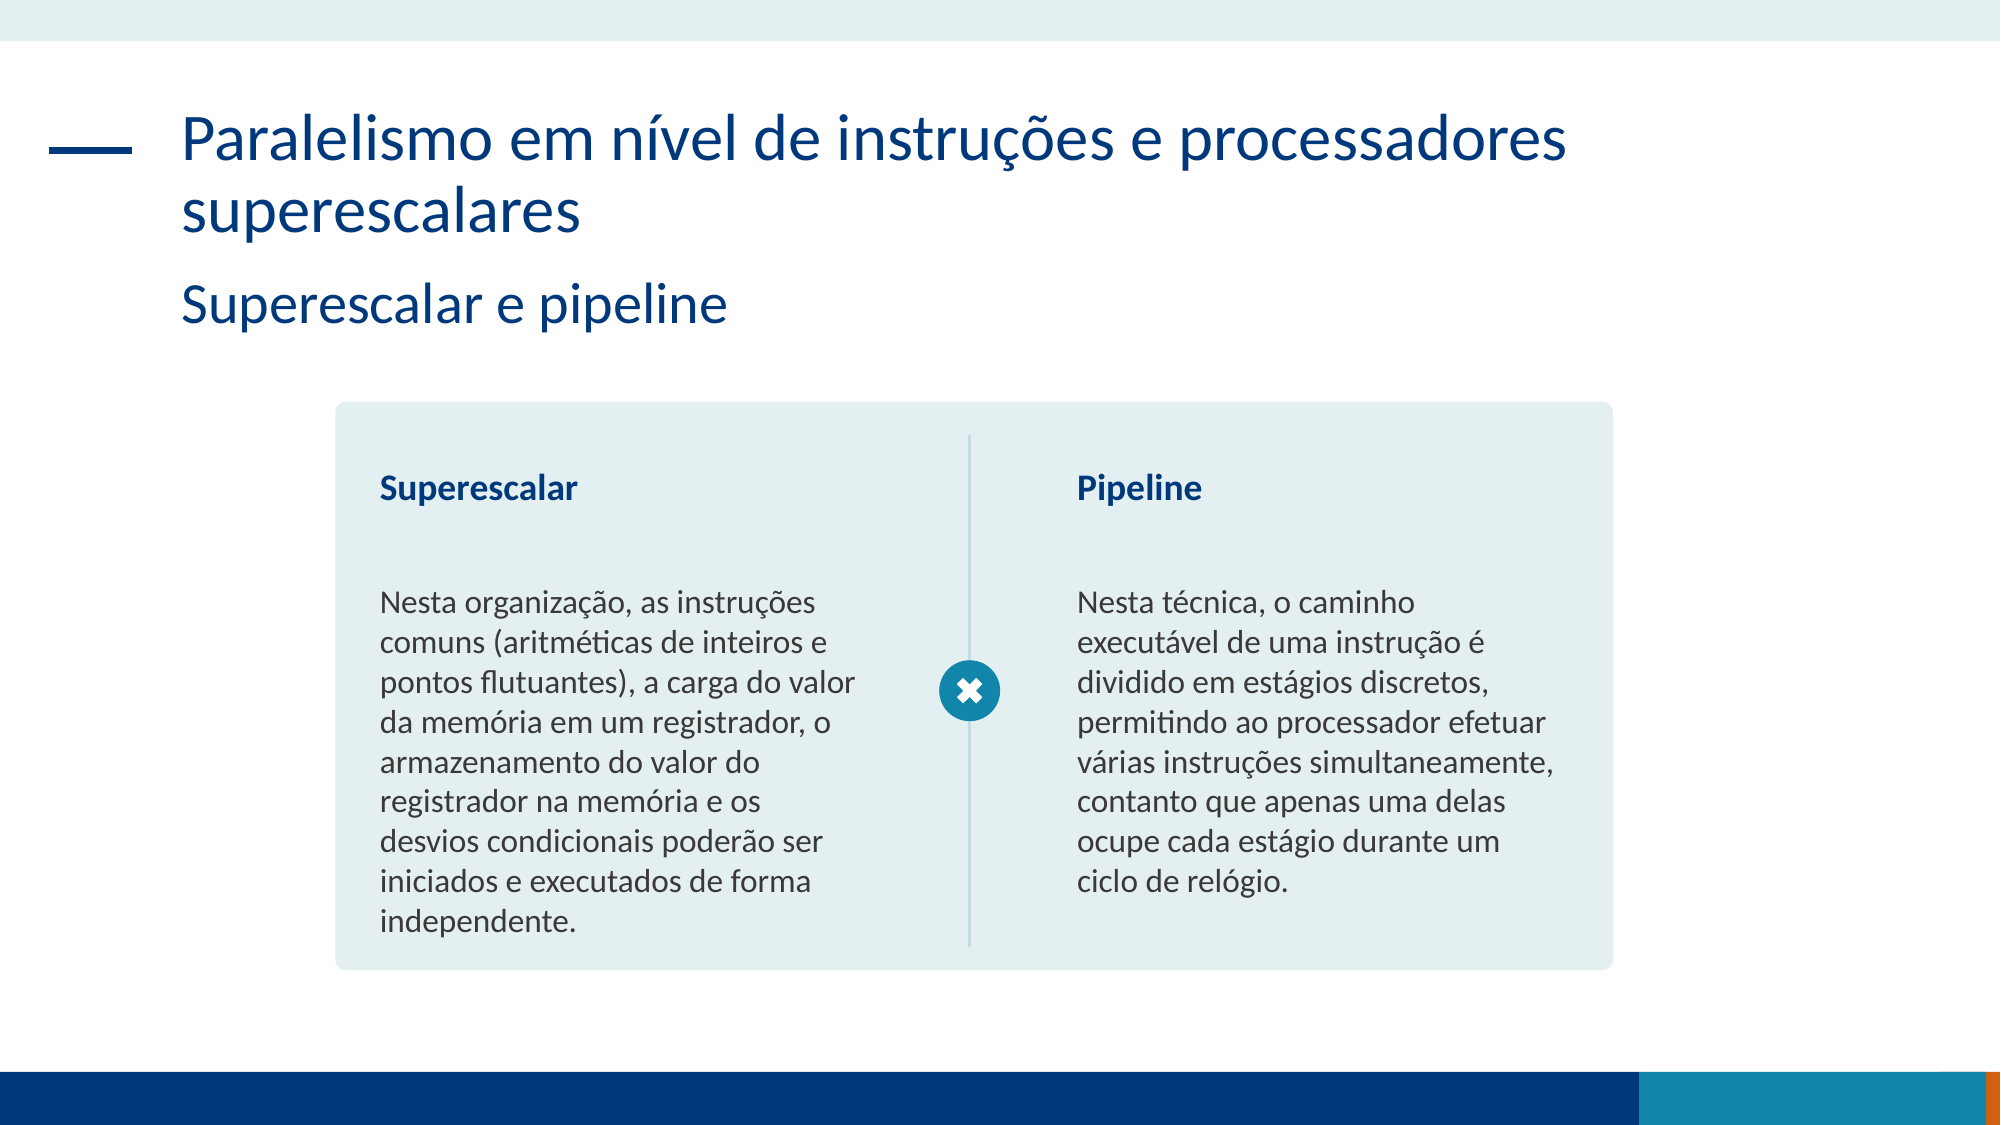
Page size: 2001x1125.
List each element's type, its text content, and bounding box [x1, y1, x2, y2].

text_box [335, 401, 1614, 971]
list Paralelismo em nível de instruções e processadores superescalares [167, 95, 1833, 237]
list Superescalar e pipeline [167, 266, 1833, 407]
